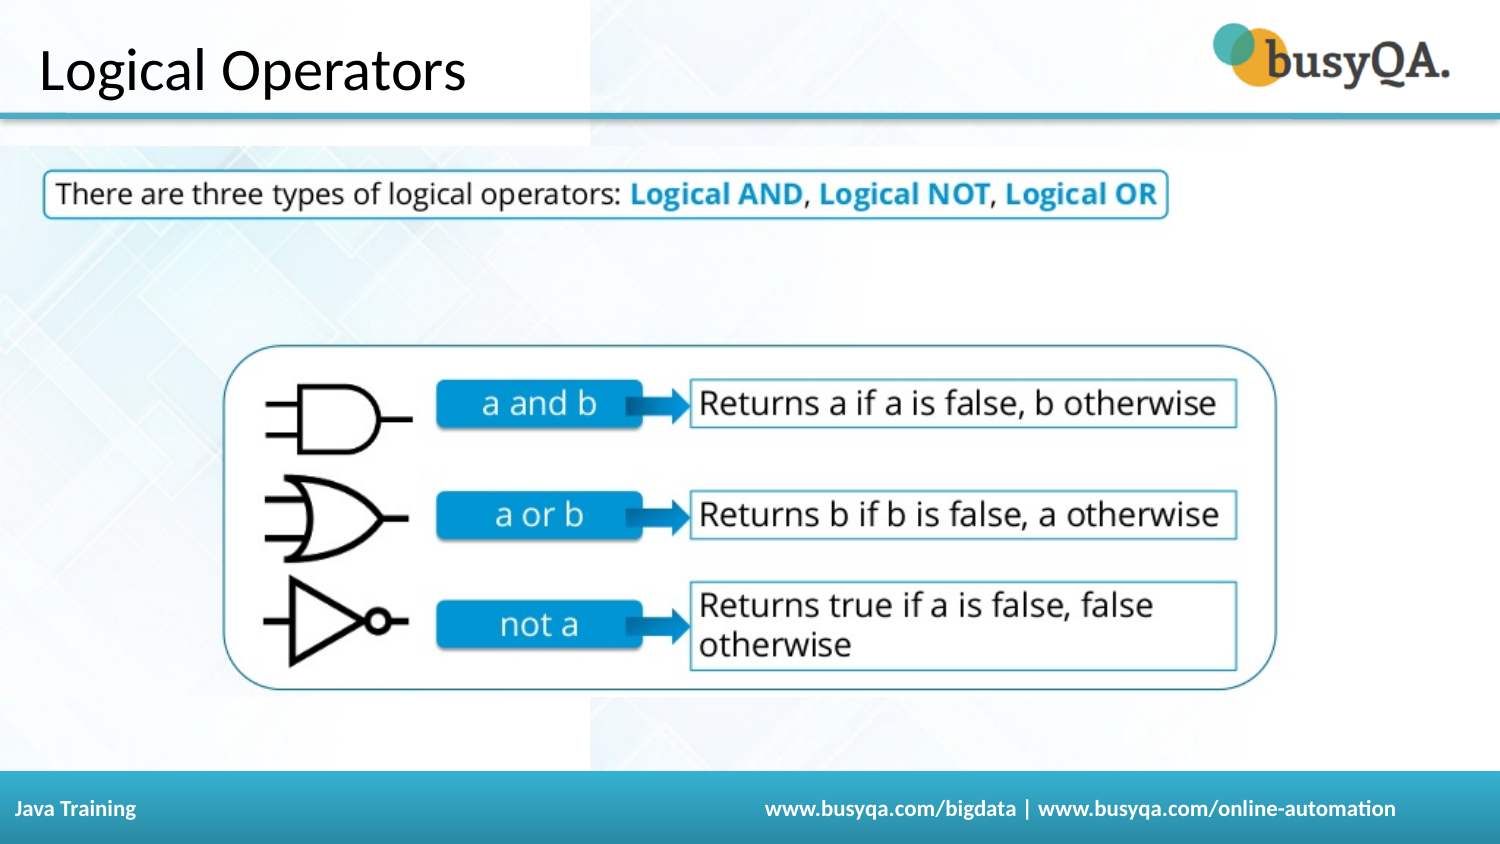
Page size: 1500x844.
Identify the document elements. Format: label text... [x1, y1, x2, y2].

picture [0, 119, 1500, 772]
picture [0, 0, 1500, 113]
title Logical Operators [24, 21, 1375, 110]
